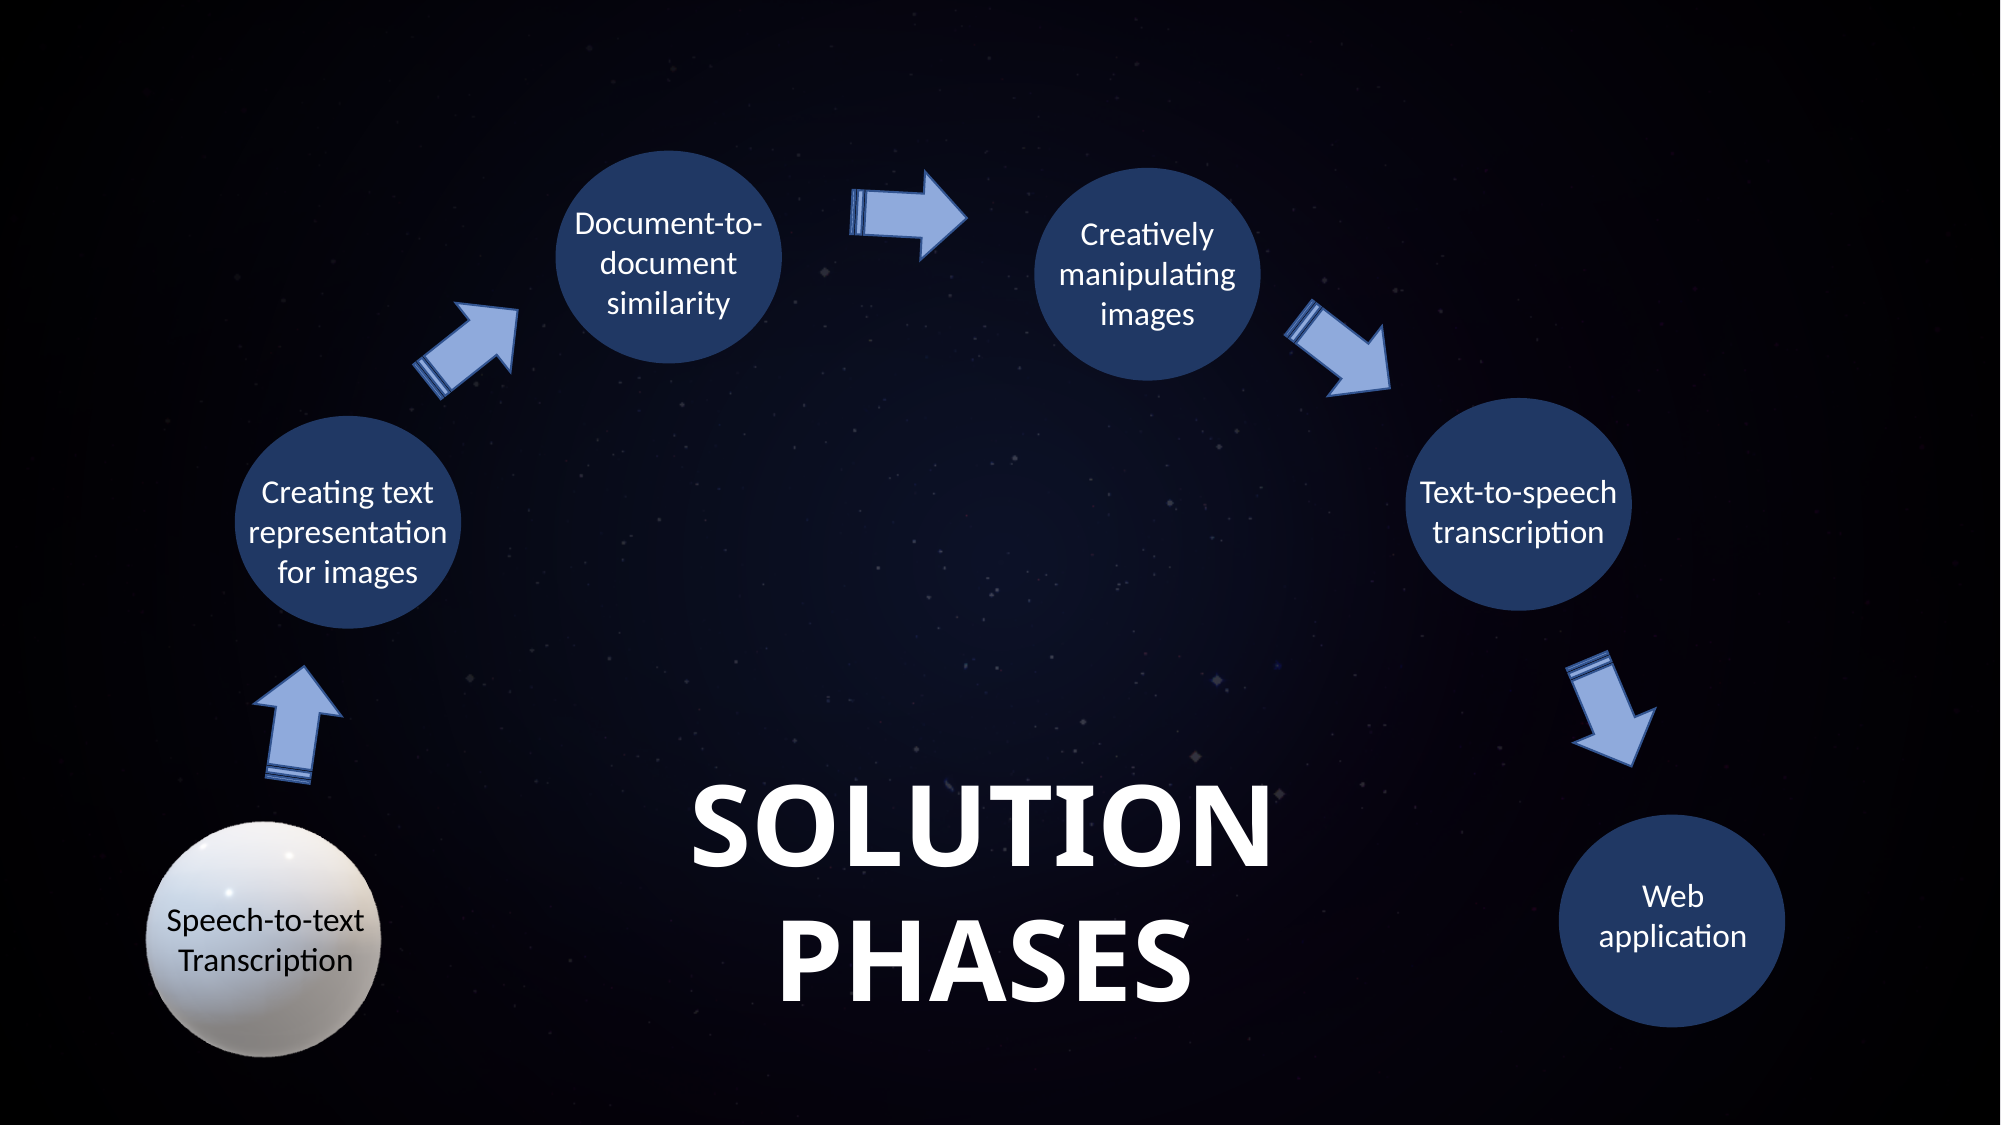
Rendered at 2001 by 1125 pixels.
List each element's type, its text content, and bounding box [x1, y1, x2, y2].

text_box Creatively manipulating images [1025, 205, 1270, 340]
text_box [1283, 298, 1392, 398]
text_box Speech-to-text Transcription [144, 890, 388, 986]
text_box [253, 415, 443, 463]
text_box [411, 301, 519, 401]
text_box Web application [1551, 866, 1795, 962]
text_box Document-to-document similarity [546, 194, 791, 329]
text_box [1567, 962, 1777, 1028]
text_box [1420, 558, 1617, 611]
text_box [251, 664, 344, 785]
text_box [268, 598, 428, 629]
text_box [585, 329, 753, 364]
picture [75, 0, 1927, 1125]
text_box solution phases [645, 746, 1294, 1032]
text_box [1565, 649, 1658, 768]
text_box Creating text representation for images [227, 463, 469, 598]
text_box [1061, 167, 1234, 205]
text_box [849, 169, 969, 263]
text_box [1575, 814, 1769, 866]
text_box [1414, 397, 1623, 463]
text_box [1058, 340, 1237, 381]
text_box [577, 150, 760, 194]
text_box Text-to-speech transcription [1396, 463, 1641, 558]
